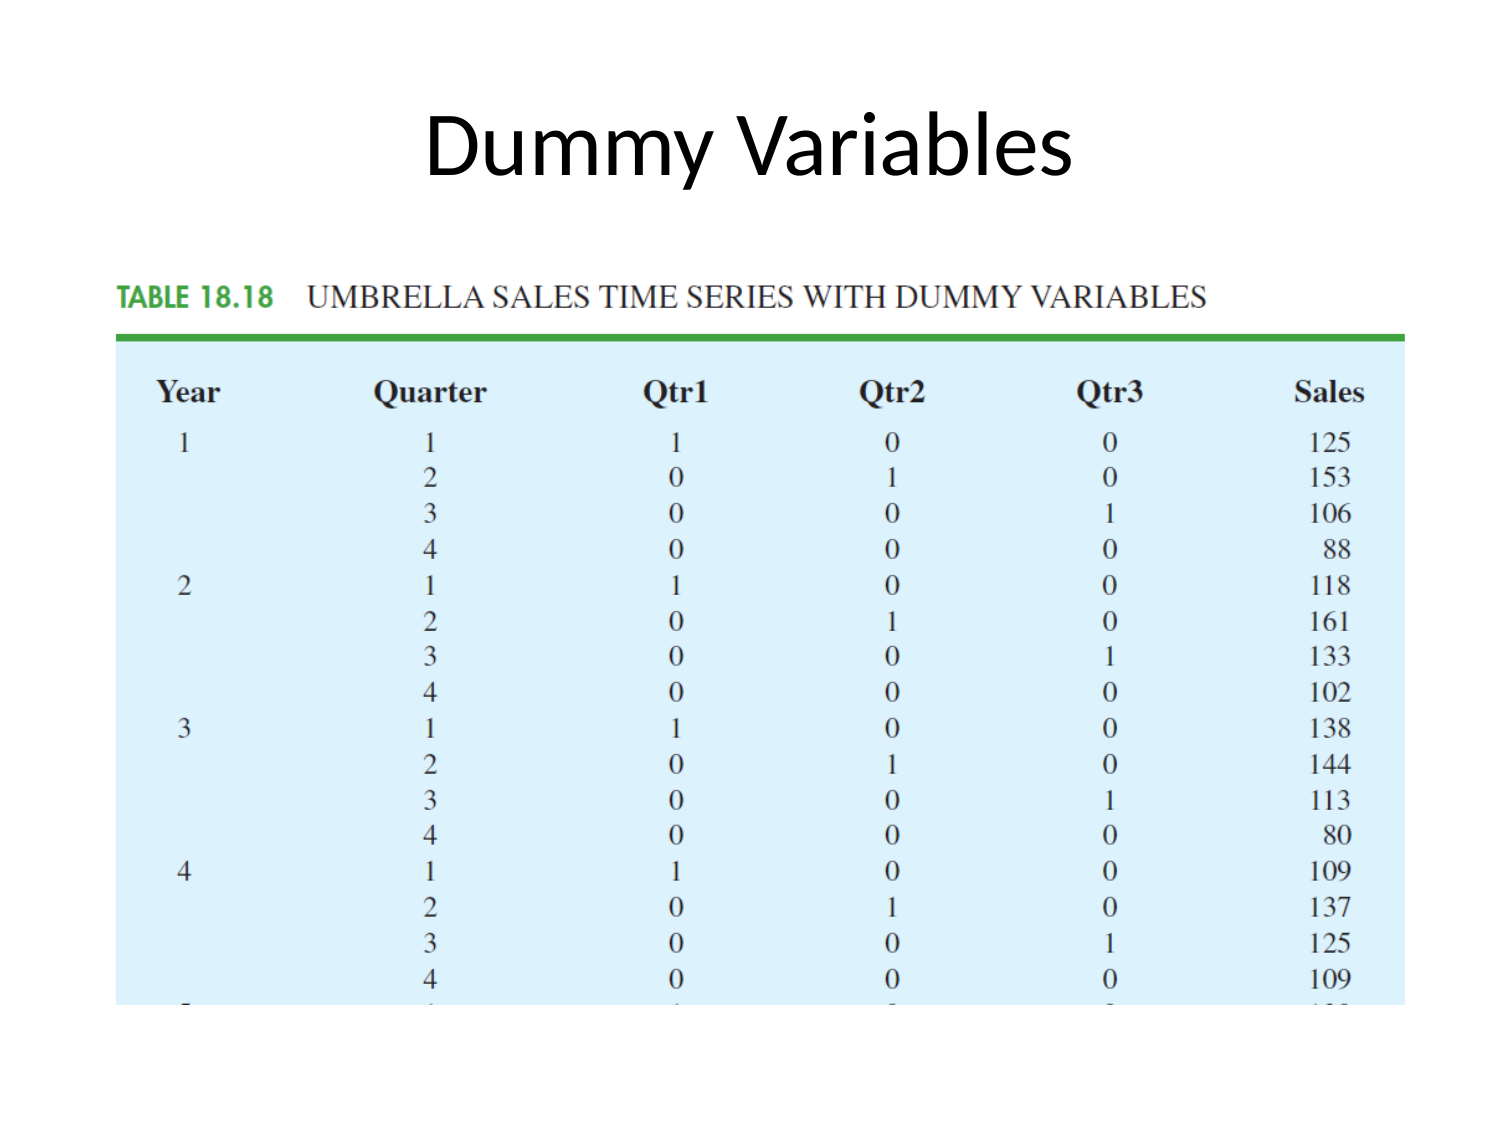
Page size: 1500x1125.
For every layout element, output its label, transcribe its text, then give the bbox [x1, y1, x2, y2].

title Dummy Variables [75, 45, 1425, 233]
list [89, 262, 1411, 1006]
